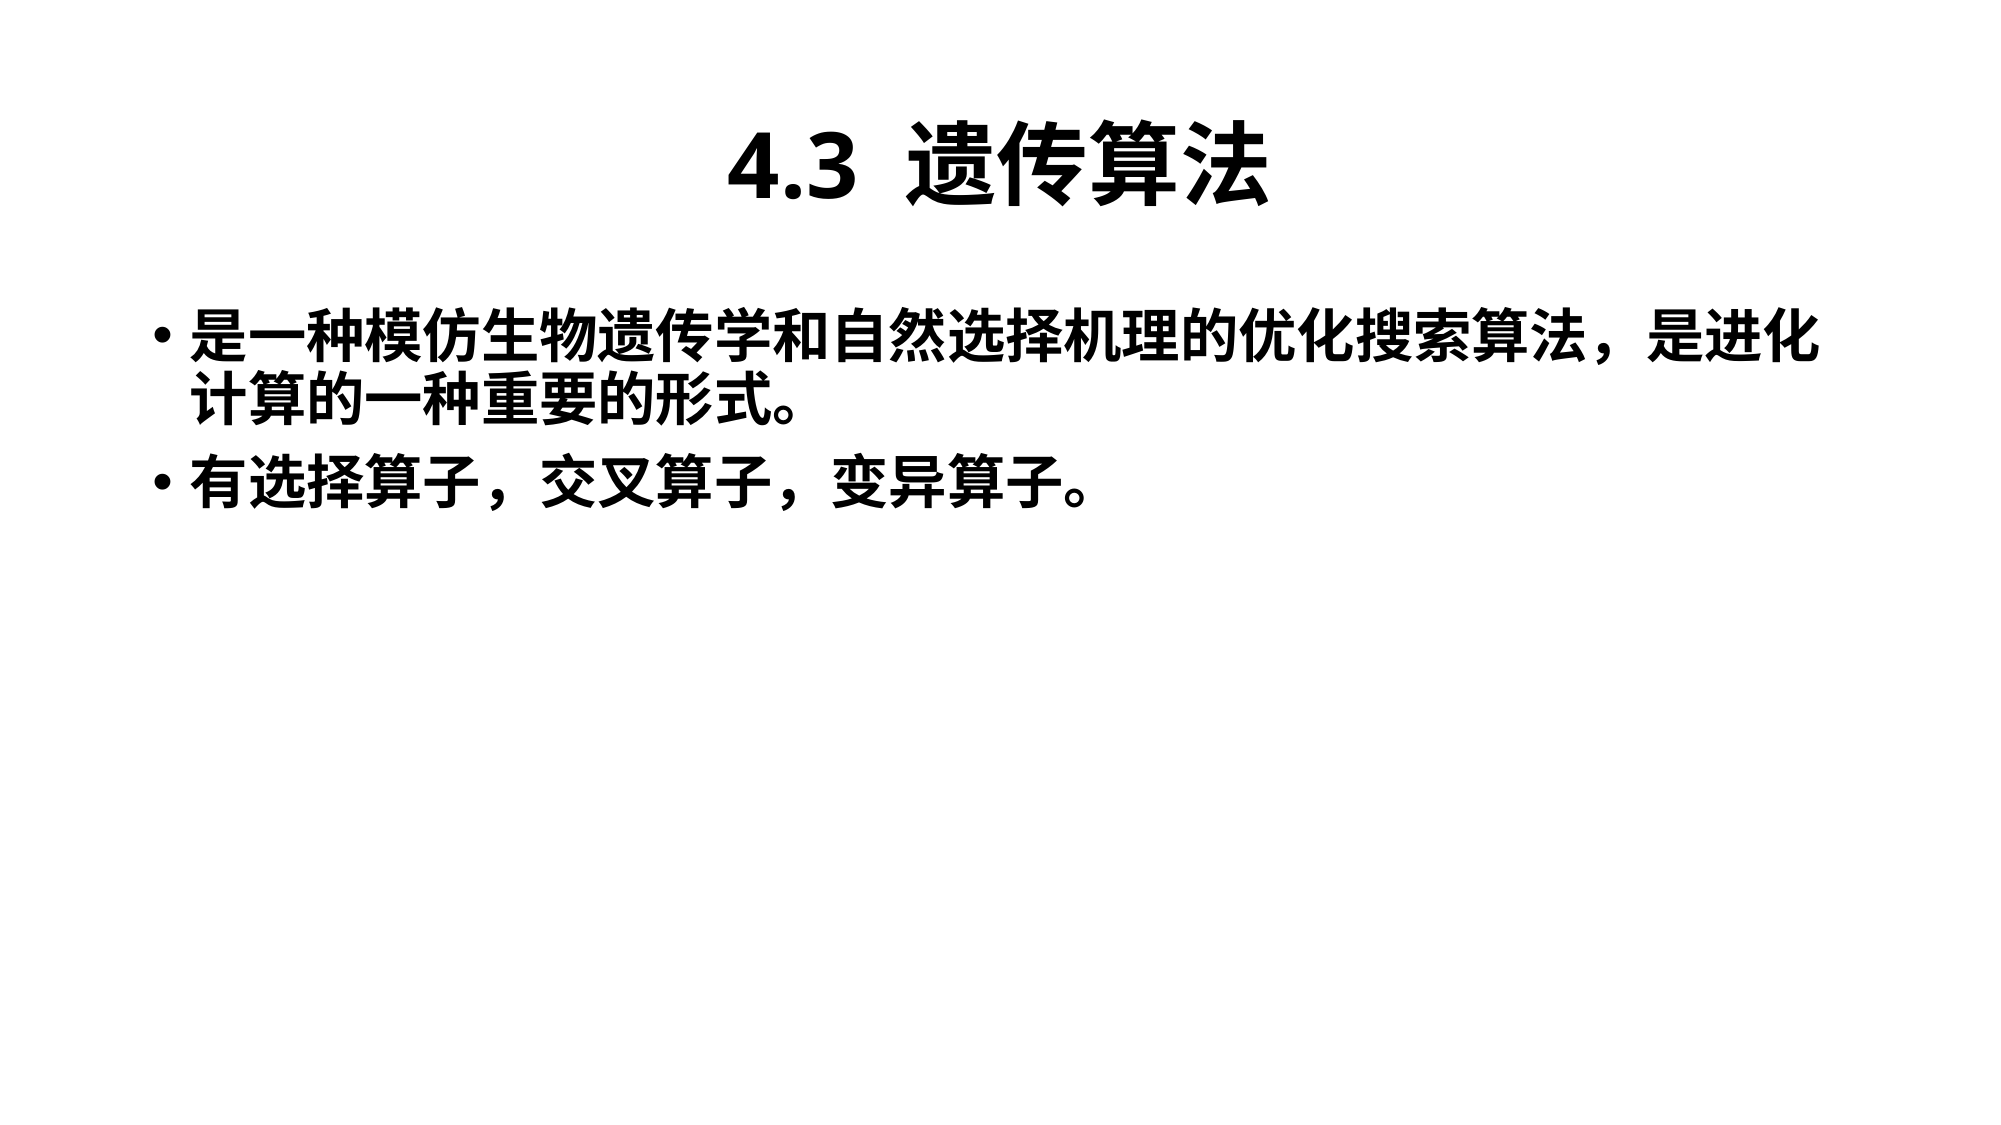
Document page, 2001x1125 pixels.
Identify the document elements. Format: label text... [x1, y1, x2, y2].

list 是一种模仿生物遗传学和自然选择机理的优化搜索算法，是进化计算的一种重要的形式。 有选择算子，交叉算子，变异算子。 [137, 299, 1863, 1014]
title 4.3 遗传算法 [137, 59, 1863, 278]
